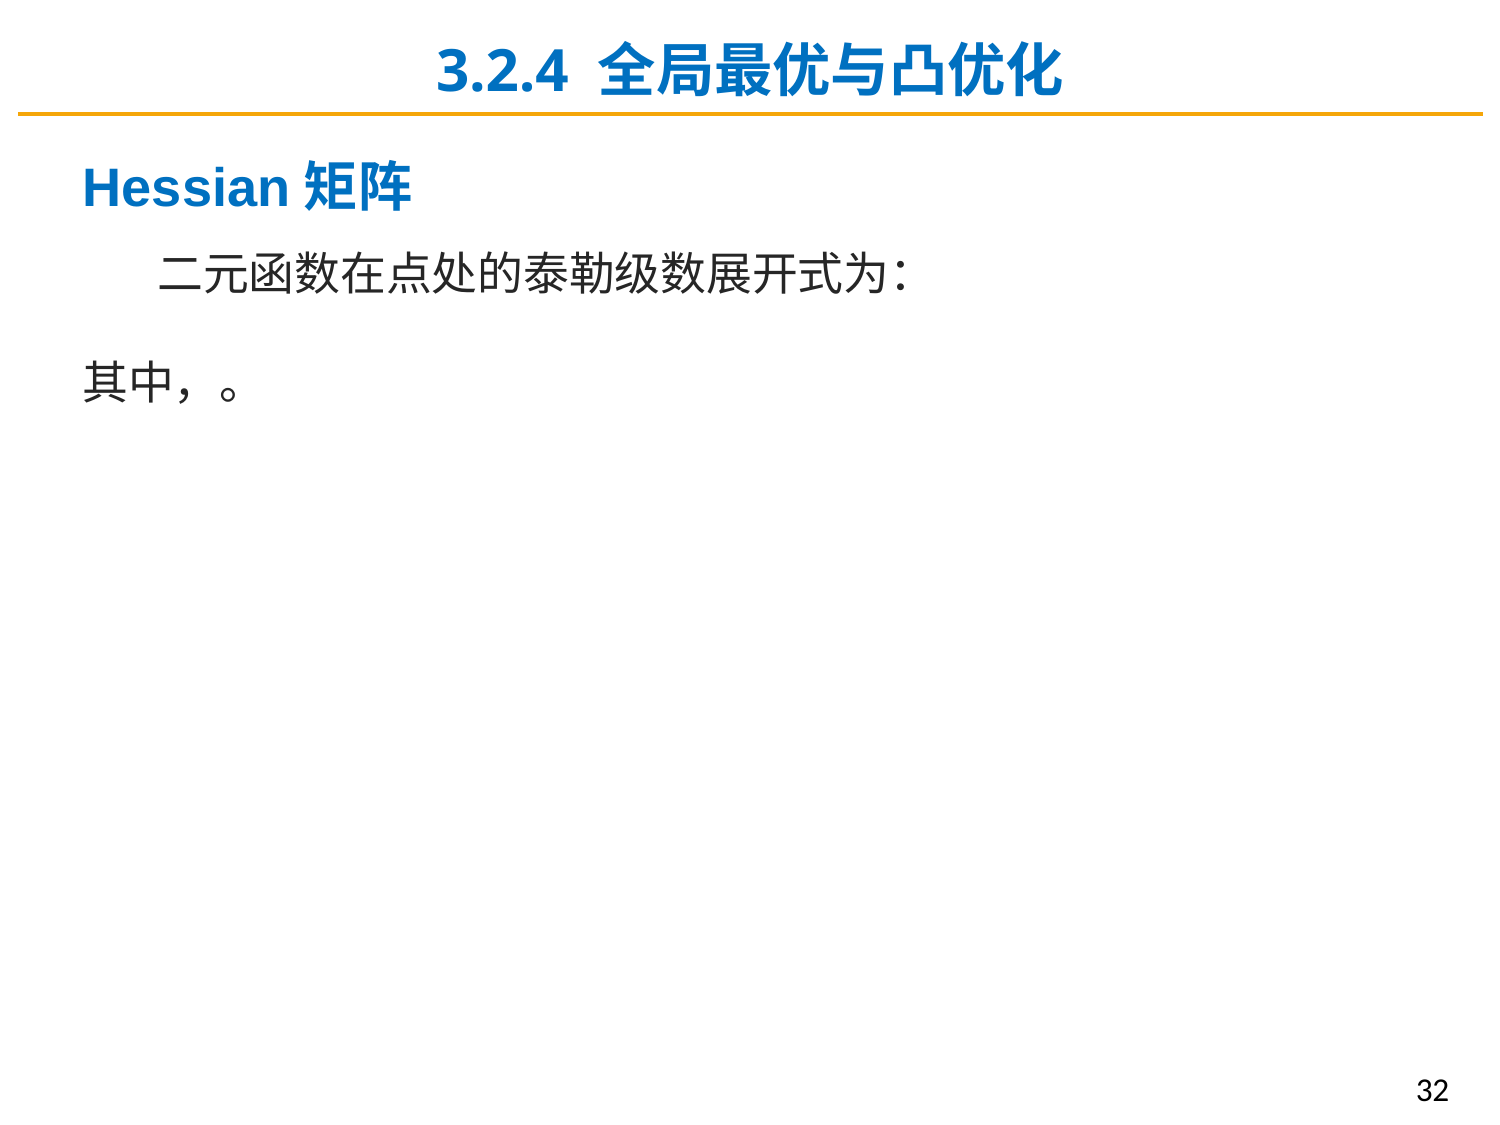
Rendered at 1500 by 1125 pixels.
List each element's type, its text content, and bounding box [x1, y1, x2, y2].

text_box 3.2.4 全局最优与凸优化 [0, 25, 1500, 111]
text_box 32 [1114, 1060, 1465, 1106]
